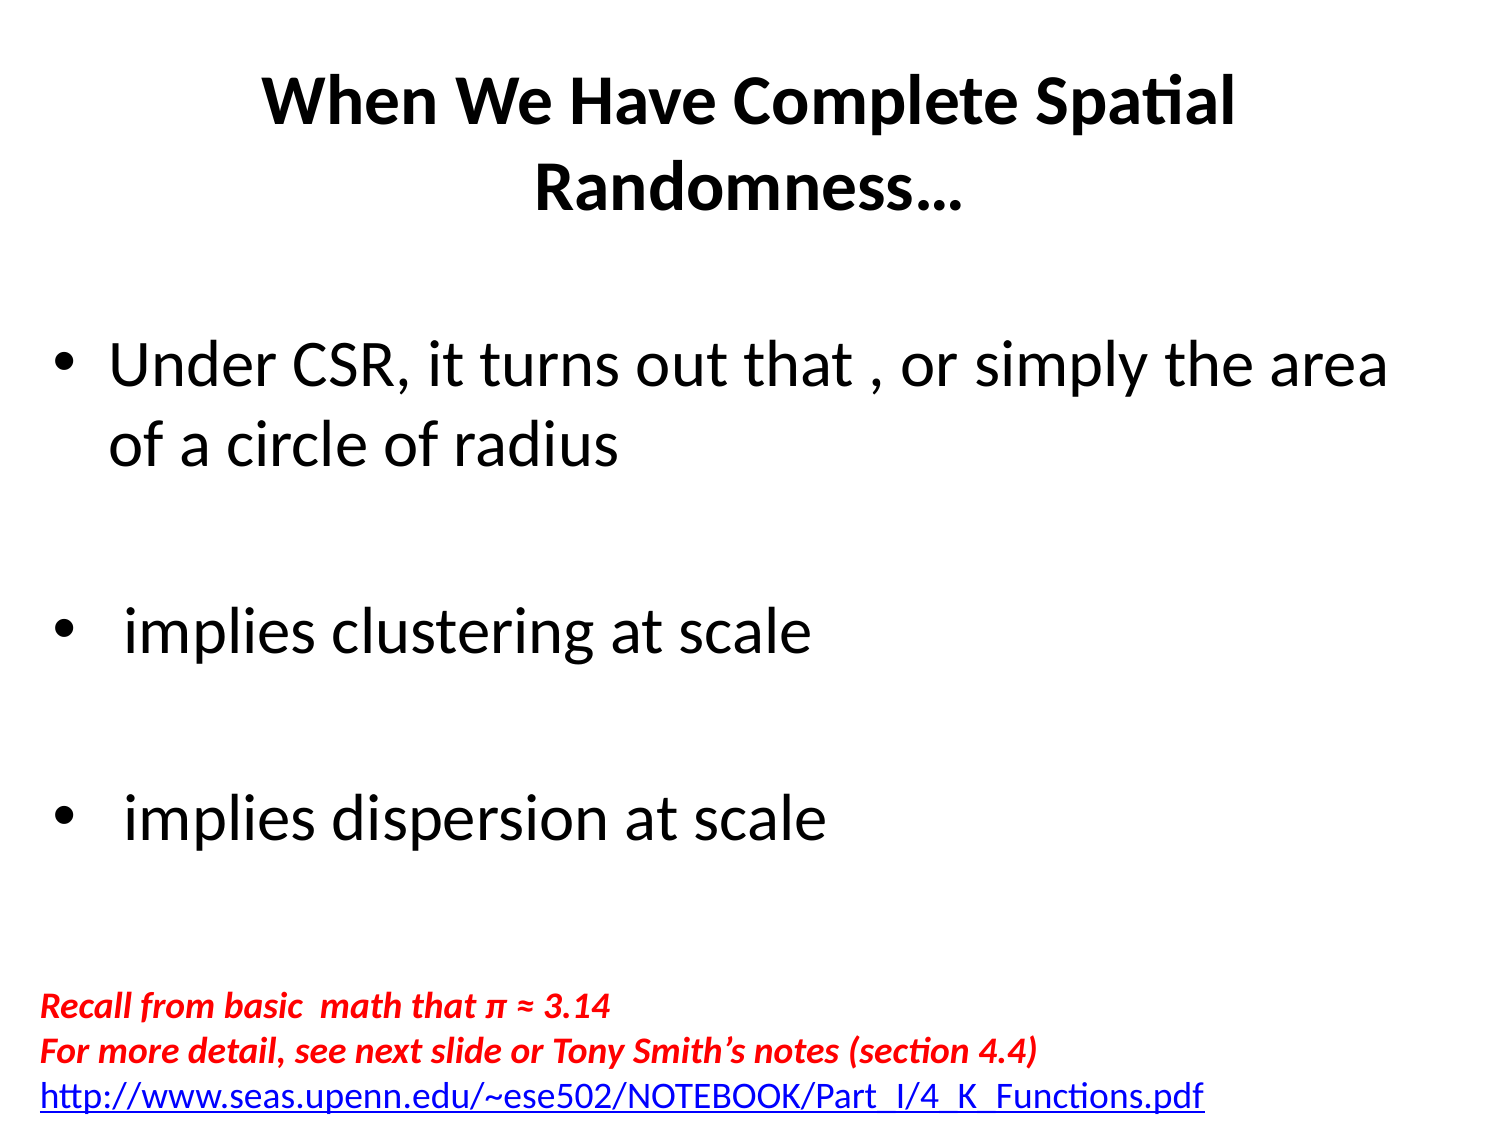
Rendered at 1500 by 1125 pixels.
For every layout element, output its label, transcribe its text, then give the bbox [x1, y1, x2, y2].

text_box Recall from basic math that π ≈ 3.14 For more detail, see next slide or Tony Smith’s notes (section 4.4) http://www.seas.upenn.edu/~ese502/NOTEBOOK/Part_I/4_K_Functions.pdf [24, 973, 1425, 1124]
title When We Have Complete Spatial Randomness… [75, 45, 1425, 233]
